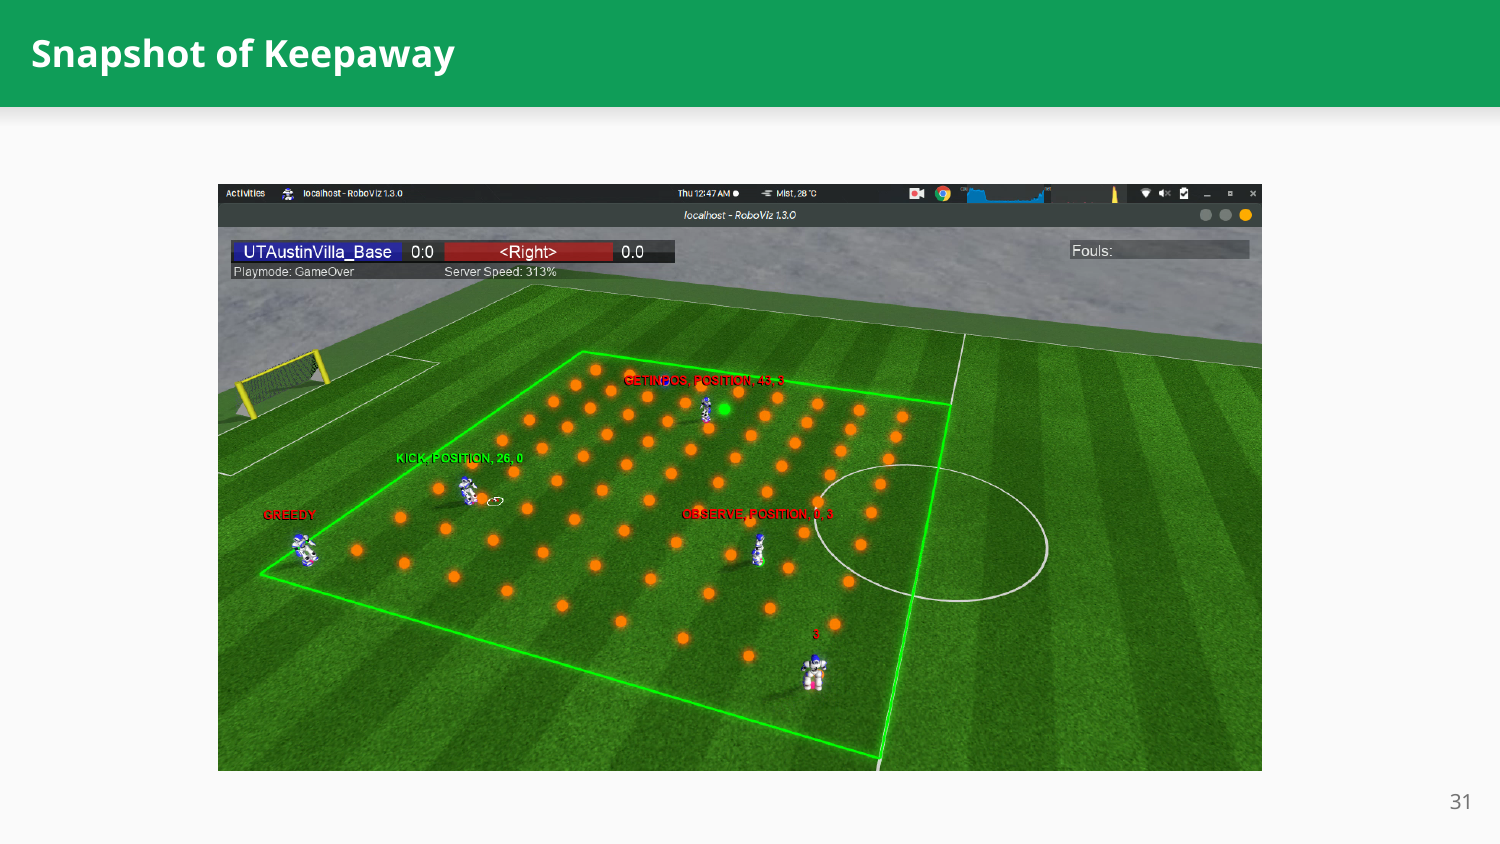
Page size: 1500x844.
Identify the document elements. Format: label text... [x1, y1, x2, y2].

picture [218, 183, 1262, 771]
title Snapshot of Keepaway [16, 2, 1464, 102]
slide_number ‹#› [1398, 770, 1489, 835]
